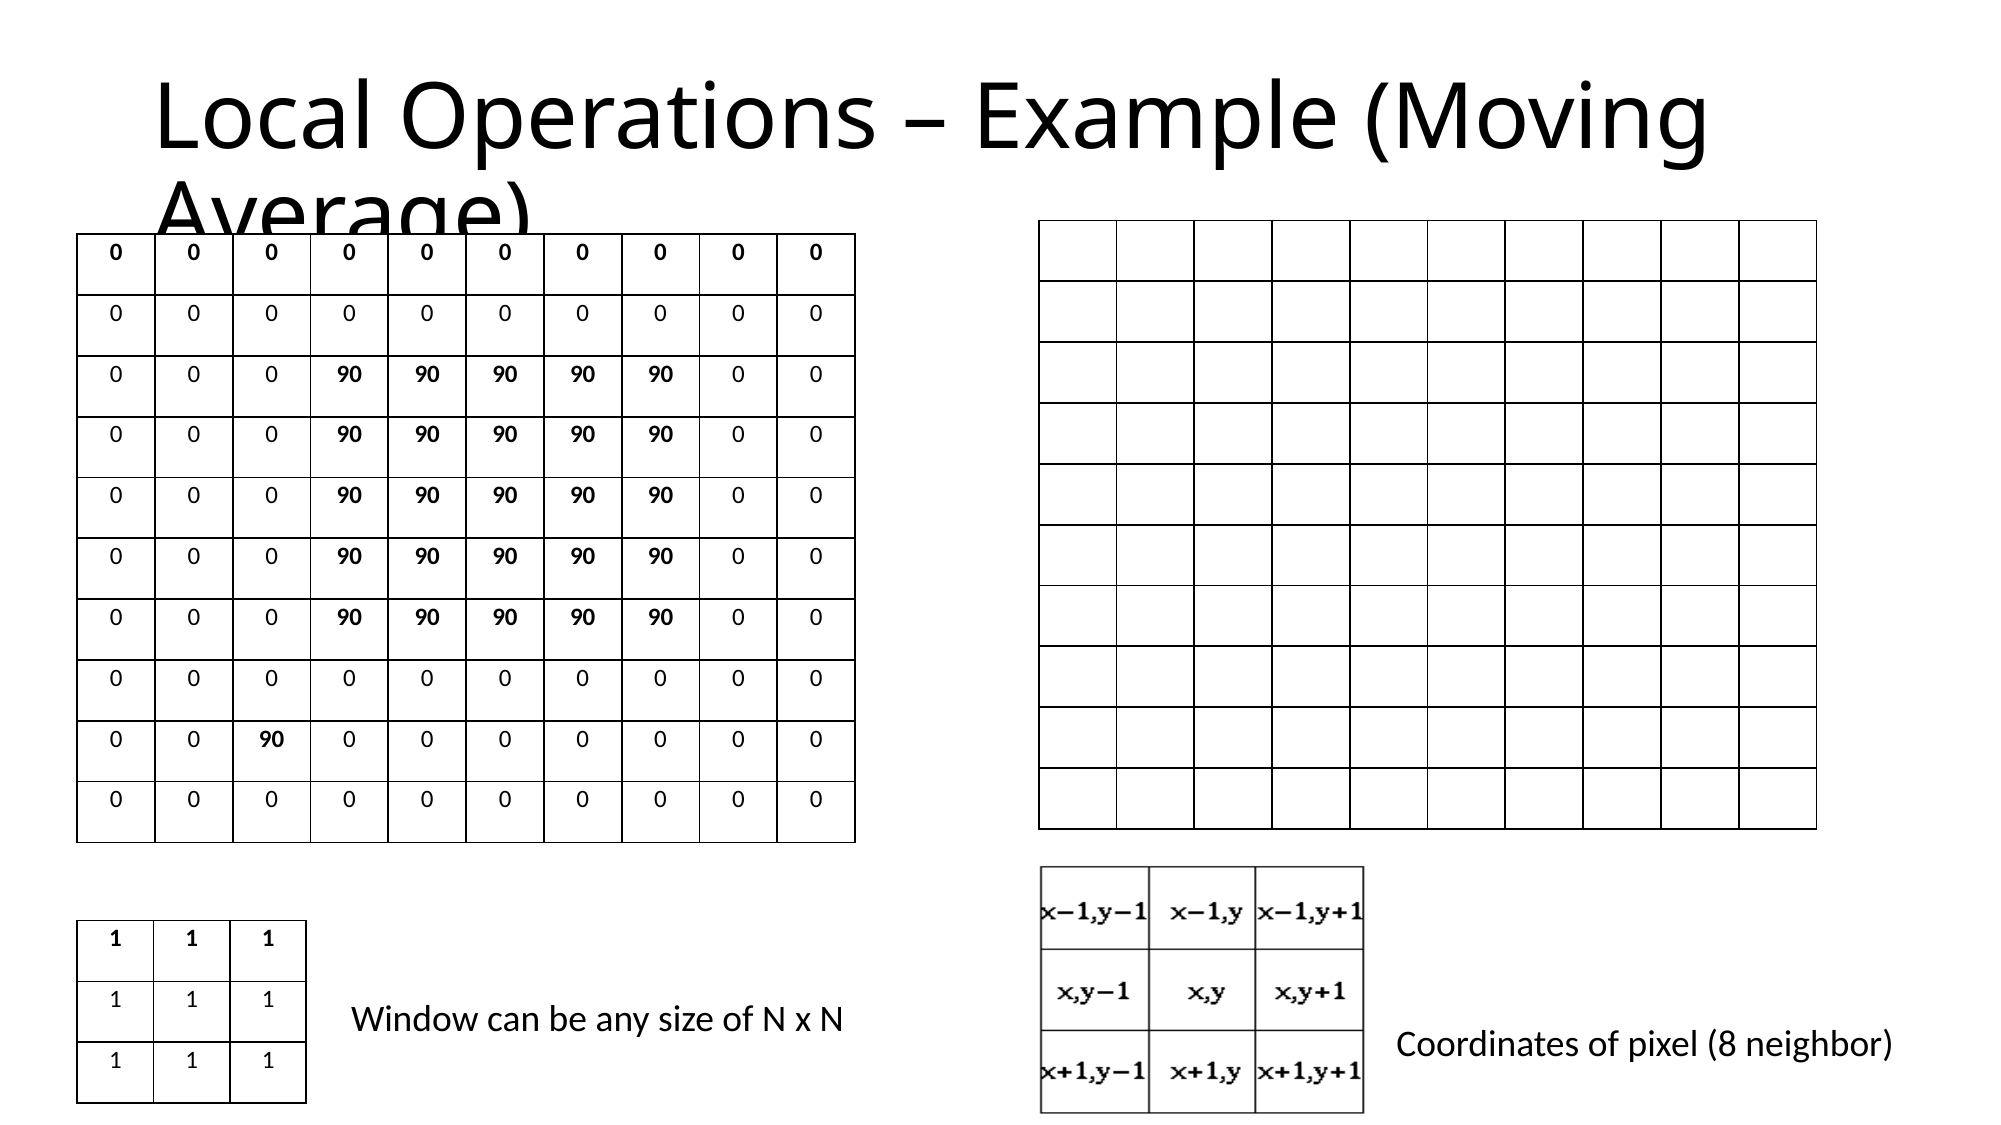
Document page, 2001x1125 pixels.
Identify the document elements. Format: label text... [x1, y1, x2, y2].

picture [1038, 861, 1369, 1120]
table_cell 0 [234, 782, 310, 842]
table_cell [1195, 526, 1271, 585]
table_cell 90 [389, 357, 465, 416]
table_cell 0 [156, 418, 232, 477]
table_cell [1506, 586, 1582, 645]
table_cell 0 [78, 296, 154, 355]
table_cell [1273, 586, 1349, 645]
table_cell [1040, 708, 1116, 767]
table_cell 0 [778, 661, 854, 720]
table_cell 0 [623, 296, 699, 355]
table_cell [1117, 647, 1193, 706]
table_cell [1040, 526, 1116, 585]
table_cell [1117, 586, 1193, 645]
table_header 0 [311, 235, 387, 294]
table_header [1351, 221, 1427, 280]
table_cell 90 [311, 418, 387, 477]
table_cell 0 [700, 722, 776, 781]
table_cell 0 [156, 600, 232, 659]
table_cell 0 [78, 357, 154, 416]
table_cell [1740, 343, 1816, 402]
table_cell 0 [700, 296, 776, 355]
table_header [1740, 221, 1816, 280]
table_cell [1506, 465, 1582, 524]
table_cell 90 [467, 418, 543, 477]
table_cell [1662, 343, 1738, 402]
table_cell [1351, 343, 1427, 402]
table_cell [1662, 647, 1738, 706]
table_cell 0 [467, 782, 543, 842]
table_cell [1428, 708, 1504, 767]
table_cell 1 [231, 1043, 305, 1102]
table_cell 0 [700, 478, 776, 537]
table_header 0 [623, 235, 699, 294]
table_cell 0 [545, 296, 621, 355]
table_cell 90 [623, 478, 699, 537]
table_cell [1195, 586, 1271, 645]
title Local Operations – Example (Moving Average) [137, 59, 1863, 278]
table_cell [1740, 404, 1816, 463]
table_cell [1195, 647, 1271, 706]
table_cell 0 [778, 478, 854, 537]
table_cell [1117, 343, 1193, 402]
table_cell [1351, 769, 1427, 828]
table_cell [1117, 465, 1193, 524]
table_cell 0 [700, 357, 776, 416]
table_cell 0 [234, 600, 310, 659]
table_cell 90 [545, 539, 621, 598]
table_cell [1740, 526, 1816, 585]
table_cell [1740, 465, 1816, 524]
table_header [1662, 221, 1738, 280]
table_cell 0 [545, 661, 621, 720]
table_header [1506, 221, 1582, 280]
table_cell 0 [778, 539, 854, 598]
table_cell [1428, 647, 1504, 706]
table_cell [1117, 769, 1193, 828]
table_cell 90 [545, 357, 621, 416]
table_header [1273, 221, 1349, 280]
table_cell [1584, 282, 1660, 341]
table_cell [1428, 586, 1504, 645]
table_cell [1040, 404, 1116, 463]
table_cell [1506, 404, 1582, 463]
table_header 1 [78, 921, 153, 981]
table_cell 90 [311, 478, 387, 537]
table_cell [1662, 769, 1738, 828]
table_cell 0 [389, 782, 465, 842]
table_cell [1662, 404, 1738, 463]
table_cell 0 [545, 722, 621, 781]
table_header 0 [778, 235, 854, 294]
table_cell 0 [778, 296, 854, 355]
table_cell [1428, 465, 1504, 524]
table_cell 0 [389, 296, 465, 355]
table_cell [1506, 708, 1582, 767]
table_cell 90 [234, 722, 310, 781]
table_cell [1428, 526, 1504, 585]
table_cell [1740, 586, 1816, 645]
table_cell 0 [156, 661, 232, 720]
table_cell [1506, 282, 1582, 341]
table_cell [1273, 343, 1349, 402]
table_cell [1351, 282, 1427, 341]
table_cell 1 [154, 1043, 229, 1102]
table_cell [1195, 465, 1271, 524]
table_cell [1584, 465, 1660, 524]
table_cell 0 [78, 600, 154, 659]
table_cell 0 [389, 661, 465, 720]
table_header [1428, 221, 1504, 280]
table_cell 0 [700, 418, 776, 477]
table_cell 0 [156, 357, 232, 416]
table_header 0 [545, 235, 621, 294]
table_cell 0 [623, 782, 699, 842]
table_cell 0 [467, 722, 543, 781]
table_cell 0 [700, 661, 776, 720]
table_cell 0 [78, 478, 154, 537]
table_cell 0 [700, 600, 776, 659]
table_cell 90 [467, 600, 543, 659]
table_cell 90 [545, 478, 621, 537]
table_cell [1506, 526, 1582, 585]
table_cell 90 [389, 478, 465, 537]
table_cell 90 [311, 357, 387, 416]
table_cell [1040, 282, 1116, 341]
table_cell [1195, 404, 1271, 463]
table_cell [1506, 343, 1582, 402]
table_cell 0 [778, 357, 854, 416]
table_cell [1040, 586, 1116, 645]
table_cell [1117, 282, 1193, 341]
table_cell [1273, 465, 1349, 524]
table_header 1 [231, 921, 305, 981]
table_cell 1 [154, 982, 229, 1041]
table_cell [1740, 647, 1816, 706]
table_cell [1428, 343, 1504, 402]
table_cell 90 [389, 600, 465, 659]
table_cell [1584, 404, 1660, 463]
table_cell 0 [623, 722, 699, 781]
table_cell [1740, 282, 1816, 341]
table_cell [1040, 465, 1116, 524]
table_cell 0 [234, 478, 310, 537]
table_cell 0 [78, 661, 154, 720]
table_cell 0 [311, 661, 387, 720]
table_cell [1273, 647, 1349, 706]
table_cell [1040, 343, 1116, 402]
table_cell 1 [231, 982, 305, 1041]
text_box Coordinates of pixel (8 neighbor) [1381, 1011, 1982, 1072]
table_cell 0 [311, 296, 387, 355]
table_header [1040, 221, 1116, 280]
table_cell [1351, 465, 1427, 524]
table_cell 0 [234, 539, 310, 598]
table_cell [1740, 708, 1816, 767]
table_cell 0 [778, 782, 854, 842]
table_cell 0 [778, 600, 854, 659]
table_cell [1195, 708, 1271, 767]
text_box Window can be any size of N x N [336, 986, 937, 1046]
table_cell 90 [311, 539, 387, 598]
table_cell 0 [234, 661, 310, 720]
table_header 0 [78, 235, 154, 294]
table_cell 90 [311, 600, 387, 659]
table_header 1 [154, 921, 229, 981]
table_cell [1351, 647, 1427, 706]
table_cell 90 [467, 539, 543, 598]
table_cell [1506, 769, 1582, 828]
table_header 0 [234, 235, 310, 294]
table_cell [1662, 708, 1738, 767]
table_cell 90 [389, 539, 465, 598]
table_cell 0 [700, 782, 776, 842]
table_cell 90 [467, 357, 543, 416]
table_cell [1351, 526, 1427, 585]
table_cell [1117, 708, 1193, 767]
table_cell [1662, 586, 1738, 645]
table_cell [1273, 282, 1349, 341]
table_cell 0 [311, 782, 387, 842]
table_header [1195, 221, 1271, 280]
table_cell 1 [78, 1043, 153, 1102]
table_cell [1273, 708, 1349, 767]
table_cell 0 [234, 296, 310, 355]
table_cell [1117, 526, 1193, 585]
table_header 0 [389, 235, 465, 294]
table_cell [1195, 343, 1271, 402]
table_cell [1584, 586, 1660, 645]
table_cell 0 [778, 722, 854, 781]
table_cell [1273, 404, 1349, 463]
table_cell 90 [623, 600, 699, 659]
table_cell 0 [234, 418, 310, 477]
table_cell [1117, 404, 1193, 463]
table_cell 0 [78, 782, 154, 842]
table_cell 0 [156, 296, 232, 355]
table_cell [1273, 769, 1349, 828]
table_cell 90 [623, 418, 699, 477]
table_cell 0 [234, 357, 310, 416]
table_cell [1040, 647, 1116, 706]
table_cell [1584, 343, 1660, 402]
table_cell 0 [156, 478, 232, 537]
table_header 0 [467, 235, 543, 294]
table_cell 90 [545, 600, 621, 659]
table_cell [1040, 769, 1116, 828]
table_header 0 [156, 235, 232, 294]
table_cell 1 [78, 982, 153, 1041]
table_header 0 [700, 235, 776, 294]
table_cell 90 [623, 539, 699, 598]
table_cell [1584, 526, 1660, 585]
table_cell [1662, 282, 1738, 341]
table_cell 0 [78, 722, 154, 781]
table_cell [1584, 708, 1660, 767]
table_cell 0 [778, 418, 854, 477]
table_cell 0 [311, 722, 387, 781]
table_header [1584, 221, 1660, 280]
table_cell [1273, 526, 1349, 585]
table_cell [1662, 526, 1738, 585]
table_cell [1351, 708, 1427, 767]
table_cell [1195, 769, 1271, 828]
table_cell 0 [156, 539, 232, 598]
table_header [1117, 221, 1193, 280]
table_cell [1428, 404, 1504, 463]
table_cell [1584, 647, 1660, 706]
table_cell 90 [545, 418, 621, 477]
table_cell [1195, 282, 1271, 341]
table_cell [1428, 769, 1504, 828]
table_cell 0 [467, 661, 543, 720]
table_cell [1506, 647, 1582, 706]
table_cell [1351, 404, 1427, 463]
table_cell [1584, 769, 1660, 828]
table_cell 0 [623, 661, 699, 720]
table_cell [1740, 769, 1816, 828]
table_cell 90 [389, 418, 465, 477]
table_cell [1662, 465, 1738, 524]
table_cell 0 [545, 782, 621, 842]
table_cell 0 [389, 722, 465, 781]
table_cell 90 [467, 478, 543, 537]
table_cell 0 [78, 418, 154, 477]
table_cell [1428, 282, 1504, 341]
table_cell 0 [156, 782, 232, 842]
table_cell 90 [623, 357, 699, 416]
table_cell 0 [467, 296, 543, 355]
table_cell 0 [78, 539, 154, 598]
table_cell 0 [156, 722, 232, 781]
table_cell [1351, 586, 1427, 645]
table_cell 0 [700, 539, 776, 598]
